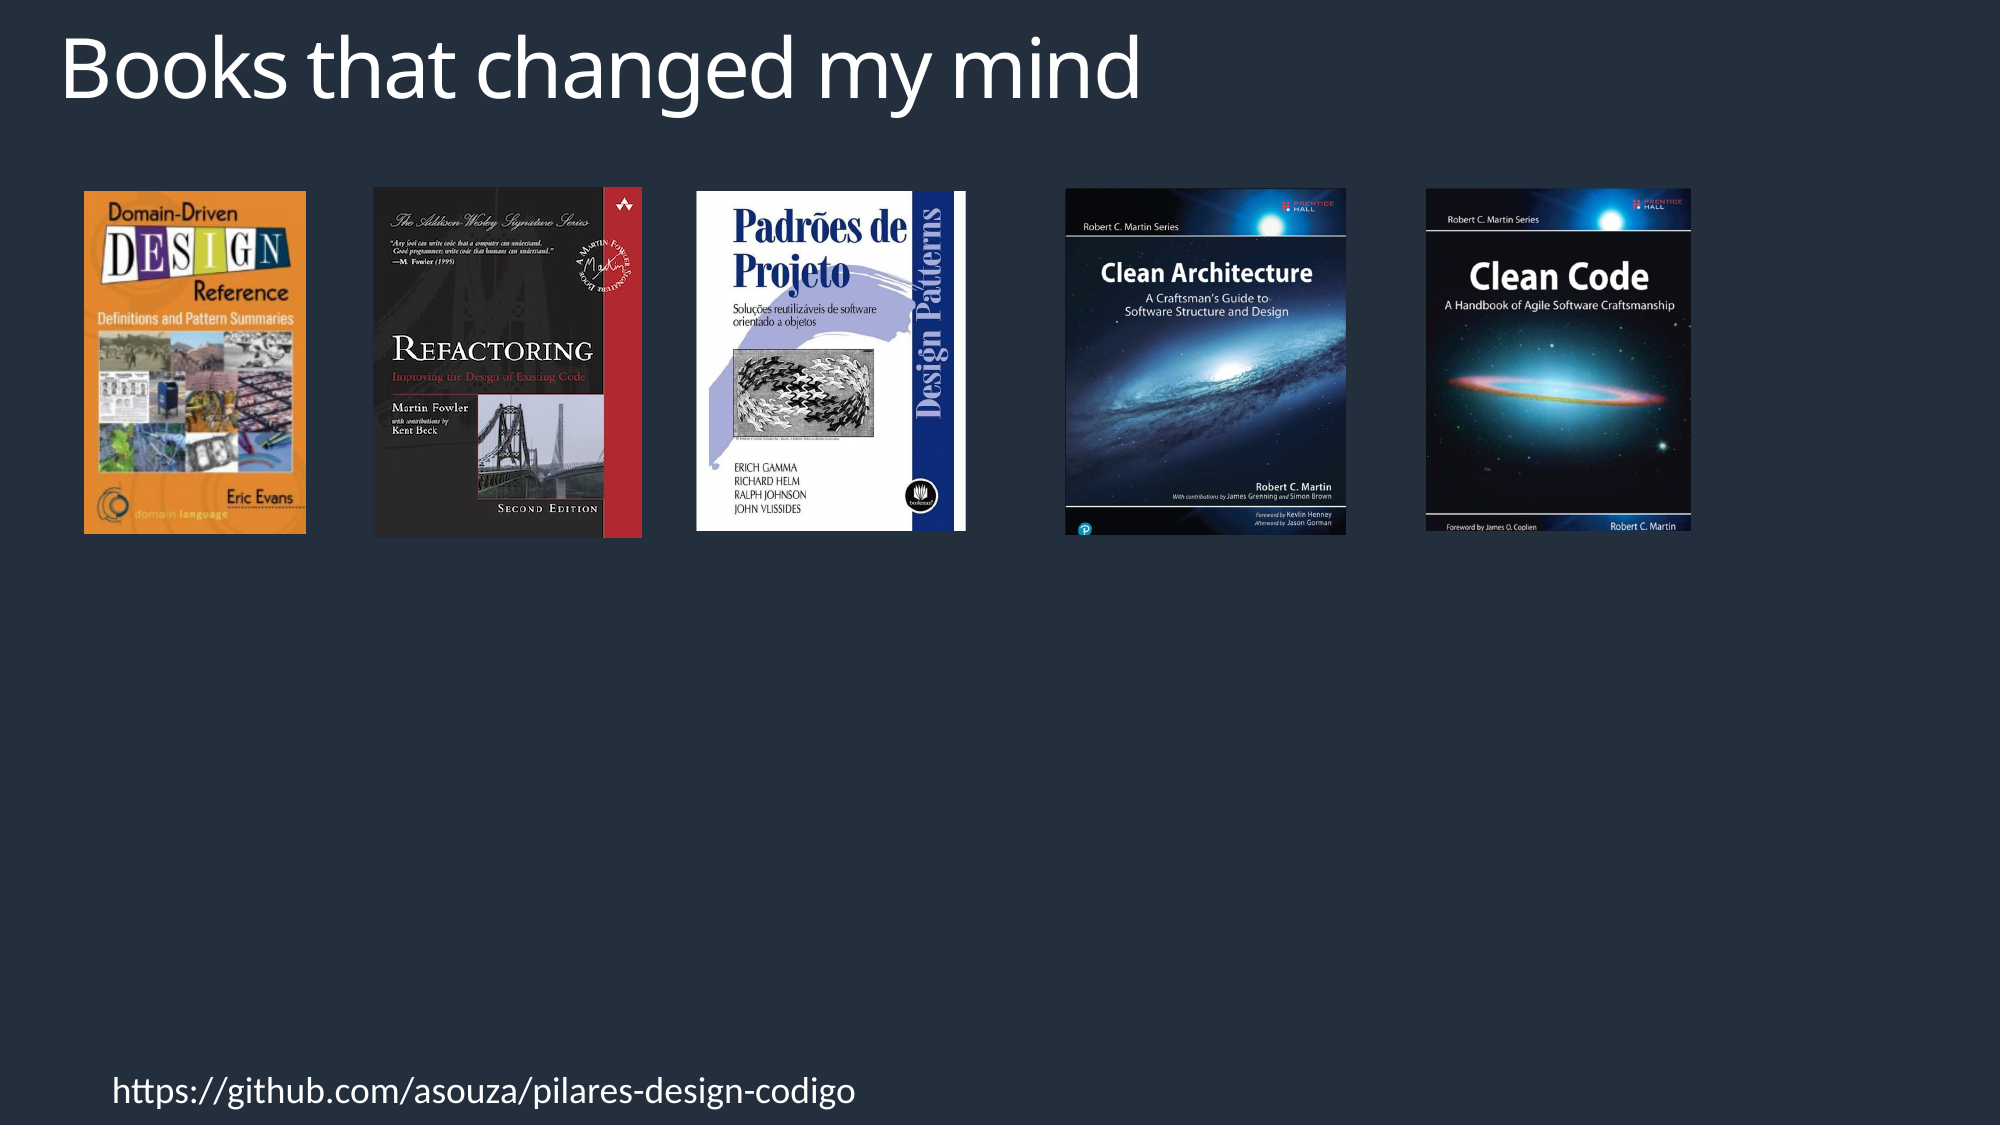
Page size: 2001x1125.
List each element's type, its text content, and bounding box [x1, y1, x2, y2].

text_box https://github.com/asouza/pilares-design-codigo [97, 1058, 872, 1119]
picture [1065, 188, 1347, 536]
picture [373, 187, 642, 538]
text_box Books that changed my mind [43, 18, 1957, 124]
picture [696, 191, 966, 531]
picture [84, 191, 306, 534]
picture [1426, 188, 1691, 531]
